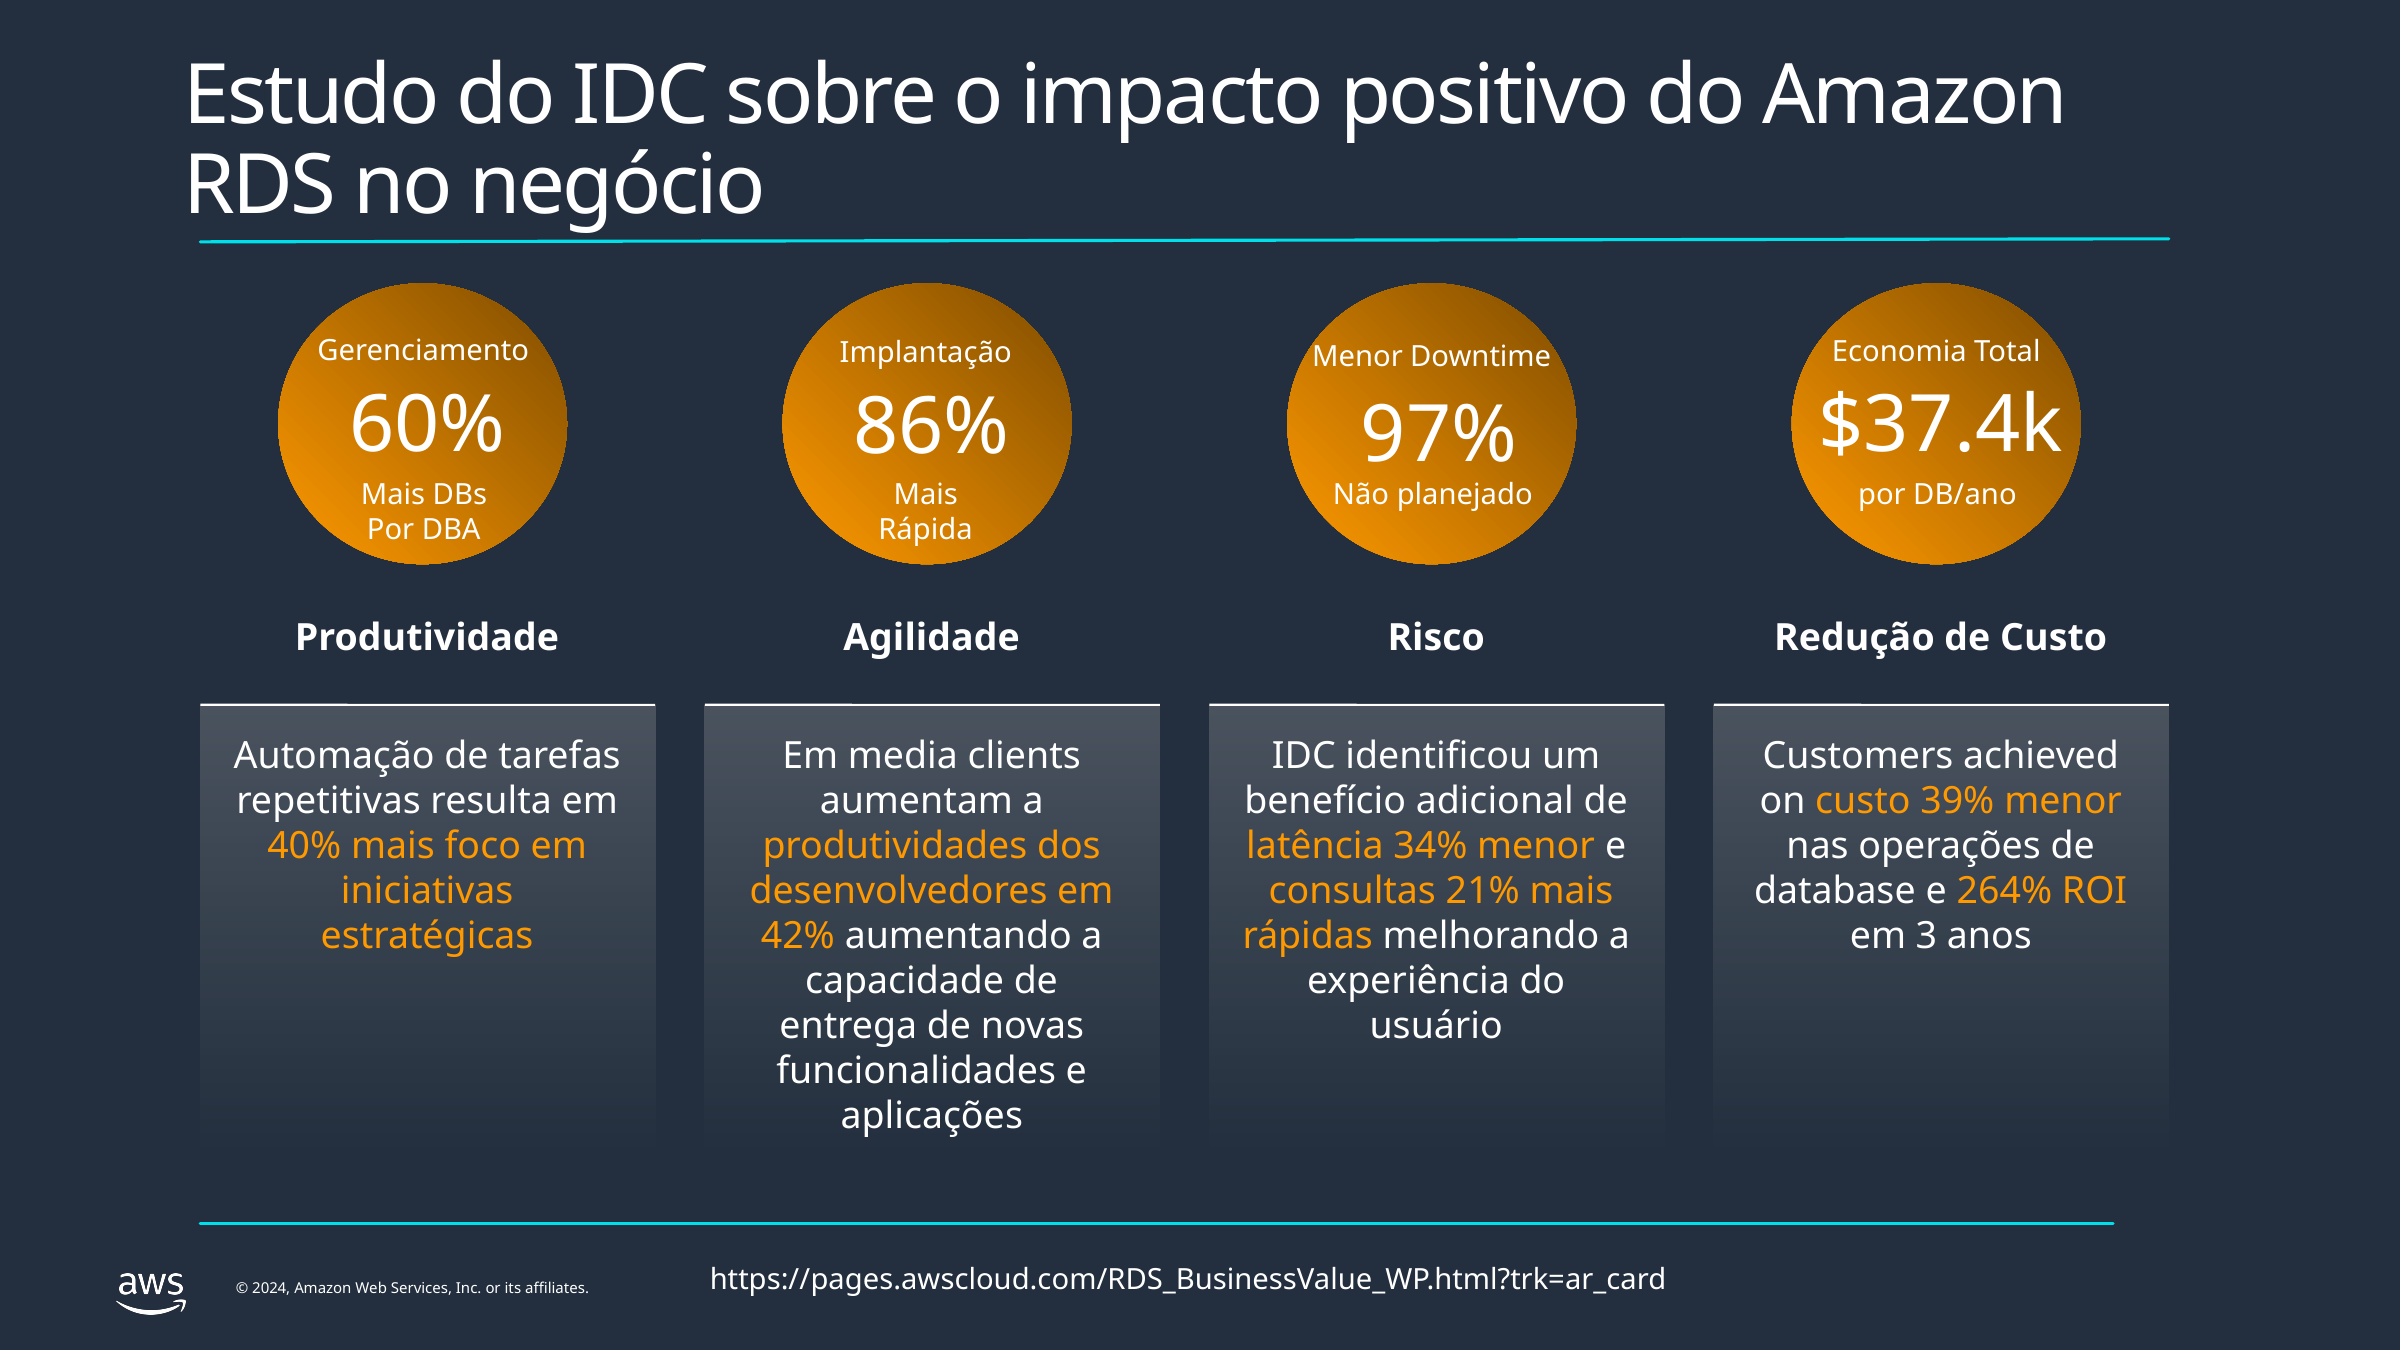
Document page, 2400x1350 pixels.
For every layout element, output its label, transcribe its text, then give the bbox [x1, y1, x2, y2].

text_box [1713, 283, 2170, 1158]
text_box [704, 283, 1160, 1158]
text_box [1209, 283, 1665, 1158]
title Estudo do IDC sobre o impacto positivo do Amazon RDS no negócio [153, 27, 2266, 205]
picture [116, 1273, 186, 1315]
text_box https://pages.awscloud.com/RDS_BusinessValue_WP.html?trk=ar_card [679, 1248, 2031, 1312]
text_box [200, 238, 2170, 242]
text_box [199, 283, 656, 1158]
text_box [8, 218, 2400, 1224]
